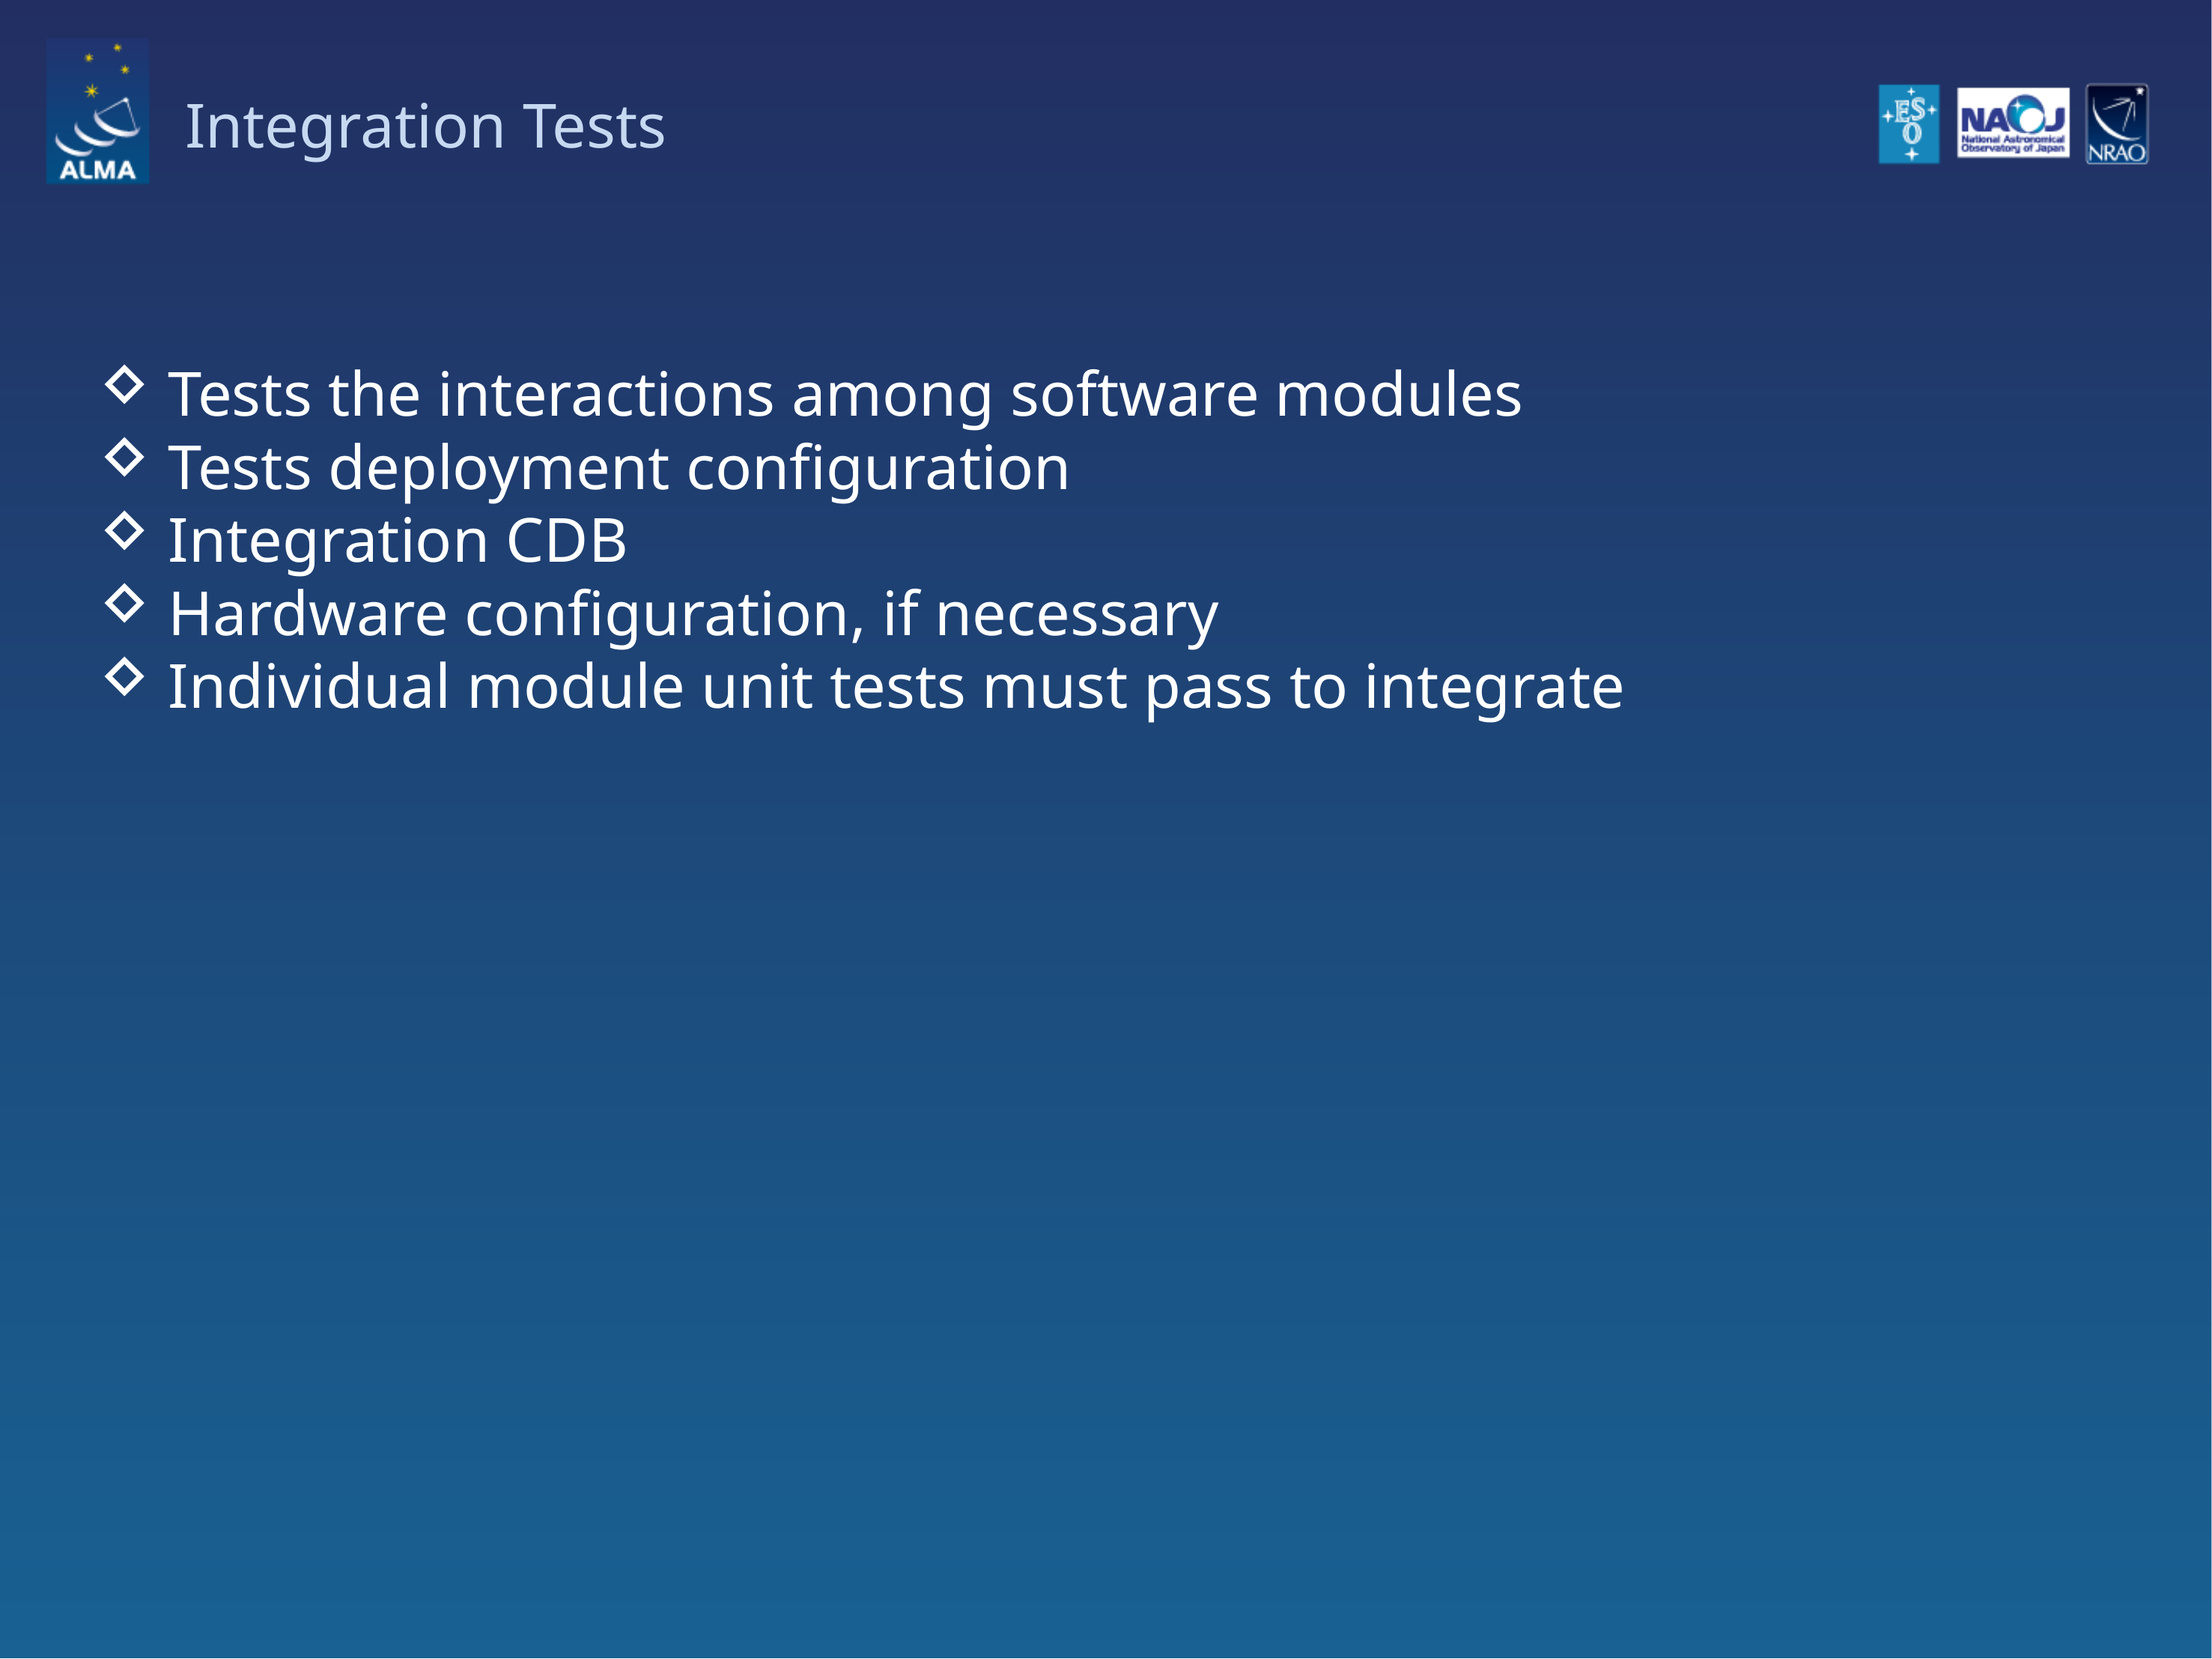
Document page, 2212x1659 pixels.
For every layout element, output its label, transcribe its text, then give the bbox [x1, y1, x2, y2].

picture [0, 0, 2212, 1658]
text_box Tests the interactions among software modules Tests deployment configuration Integration CDB Hardware configuration, if necessary Individual module unit tests must pass to integrate [86, 349, 2130, 727]
title Integration Tests [160, 73, 1855, 173]
